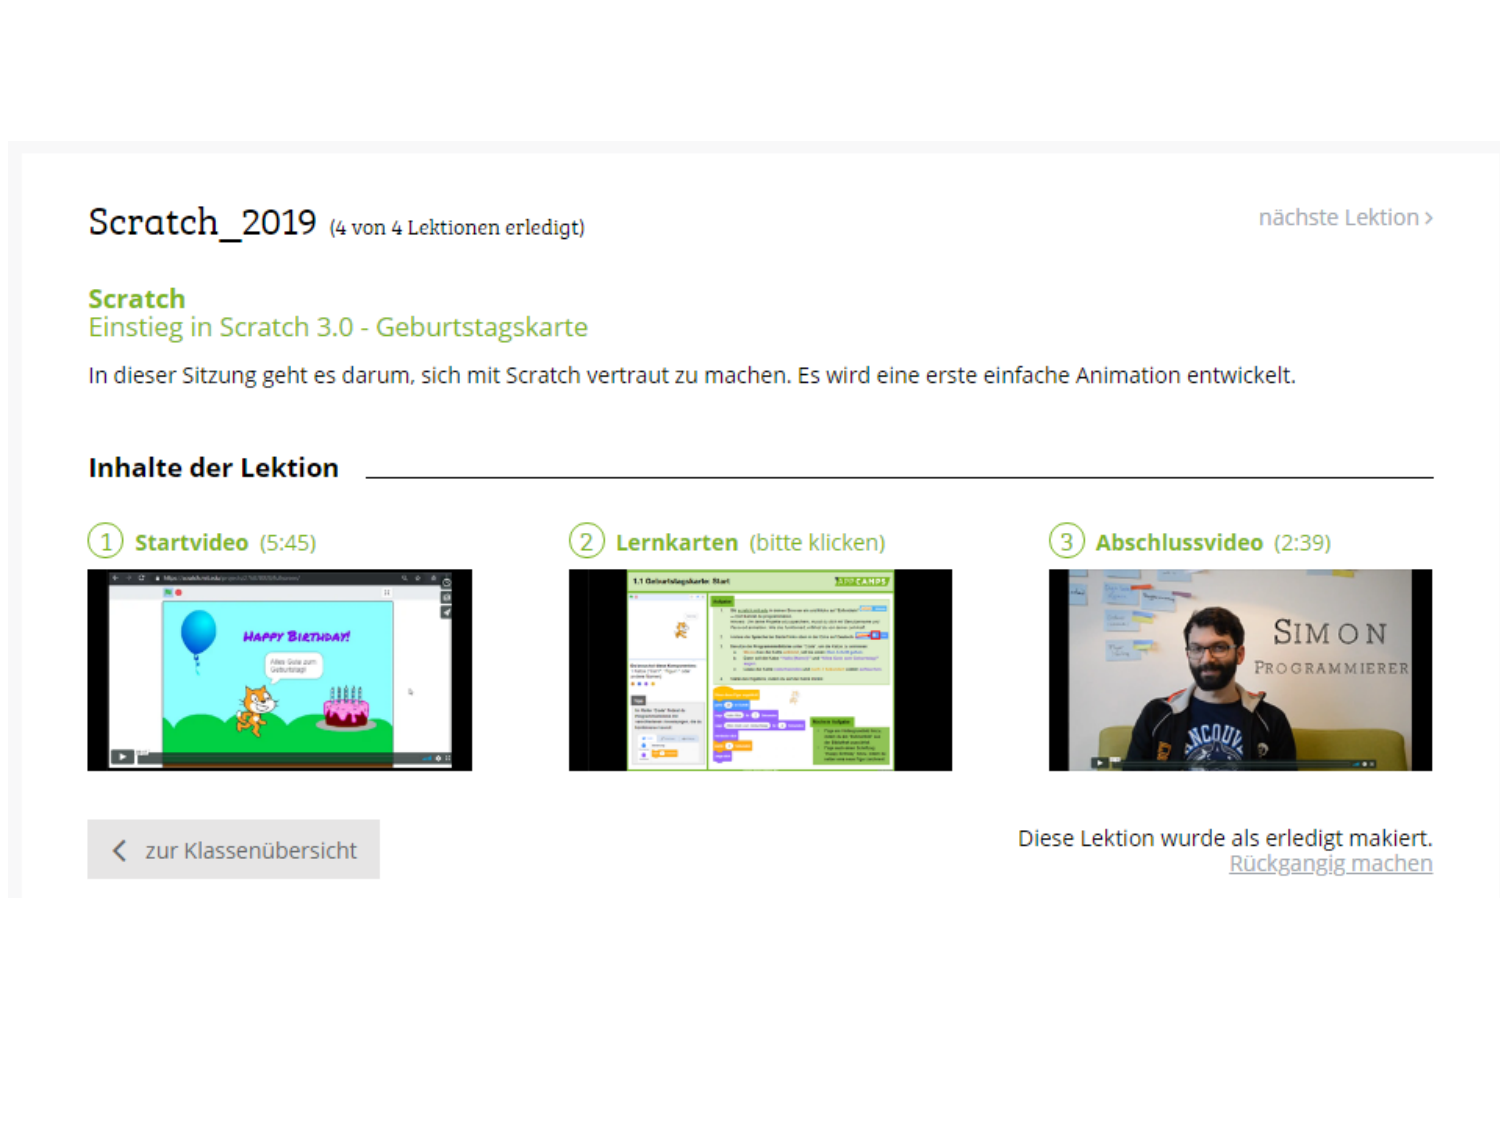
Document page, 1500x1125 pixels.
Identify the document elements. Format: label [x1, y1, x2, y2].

picture [8, 140, 1500, 898]
